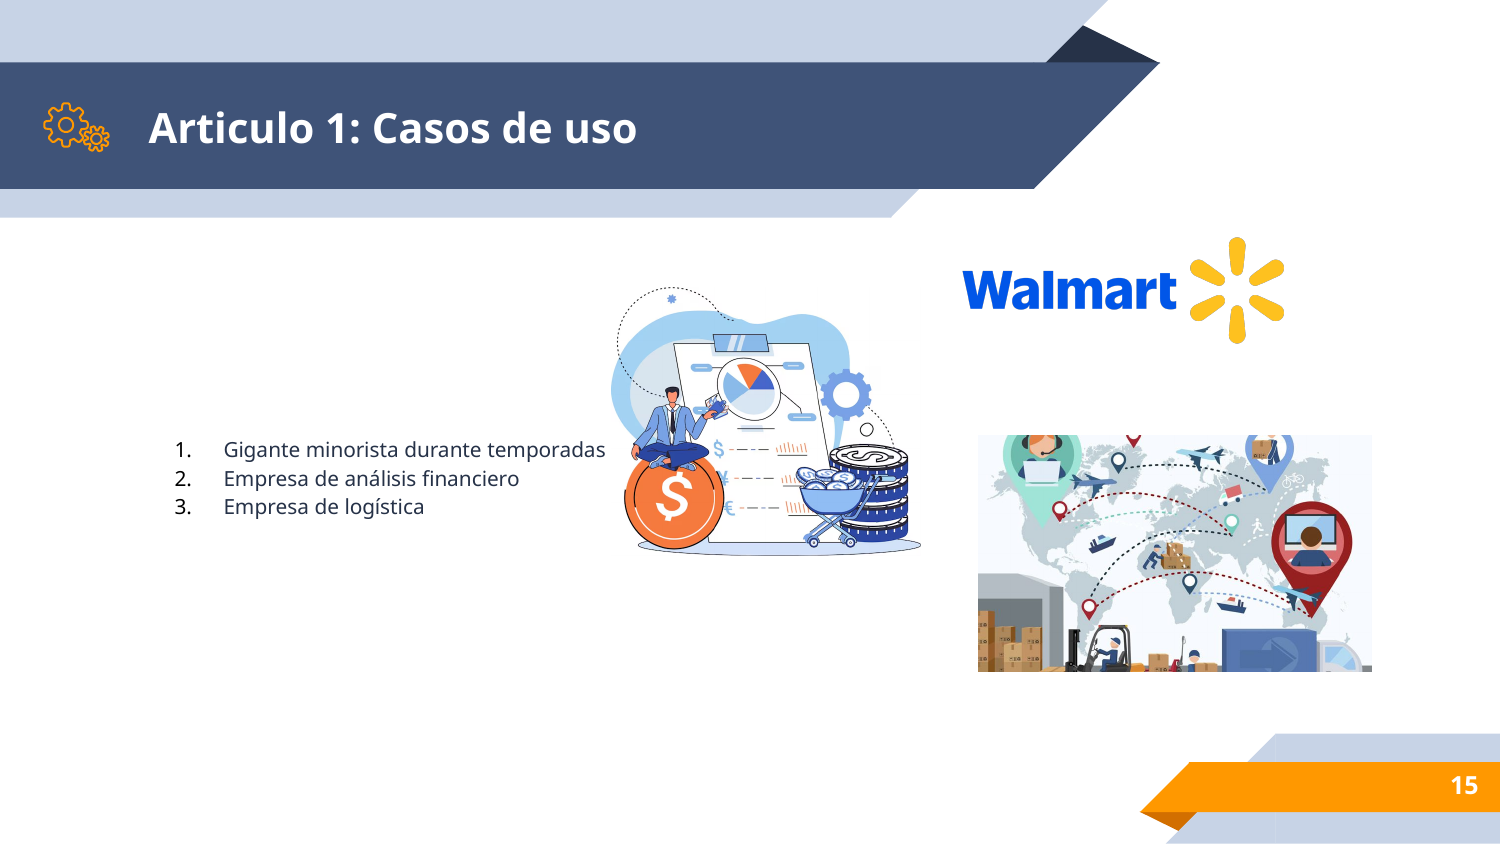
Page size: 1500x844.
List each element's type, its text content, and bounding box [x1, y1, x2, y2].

picture [977, 435, 1372, 672]
picture [611, 287, 921, 556]
slide_number ‹#› [1249, 760, 1494, 813]
list Gigante minorista durante temporadas pico Empresa de análisis financiero Empresa de logística [133, 217, 1140, 734]
picture [956, 196, 1289, 384]
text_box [44, 103, 109, 152]
title Articulo 1: Casos de uso [133, 64, 1035, 190]
